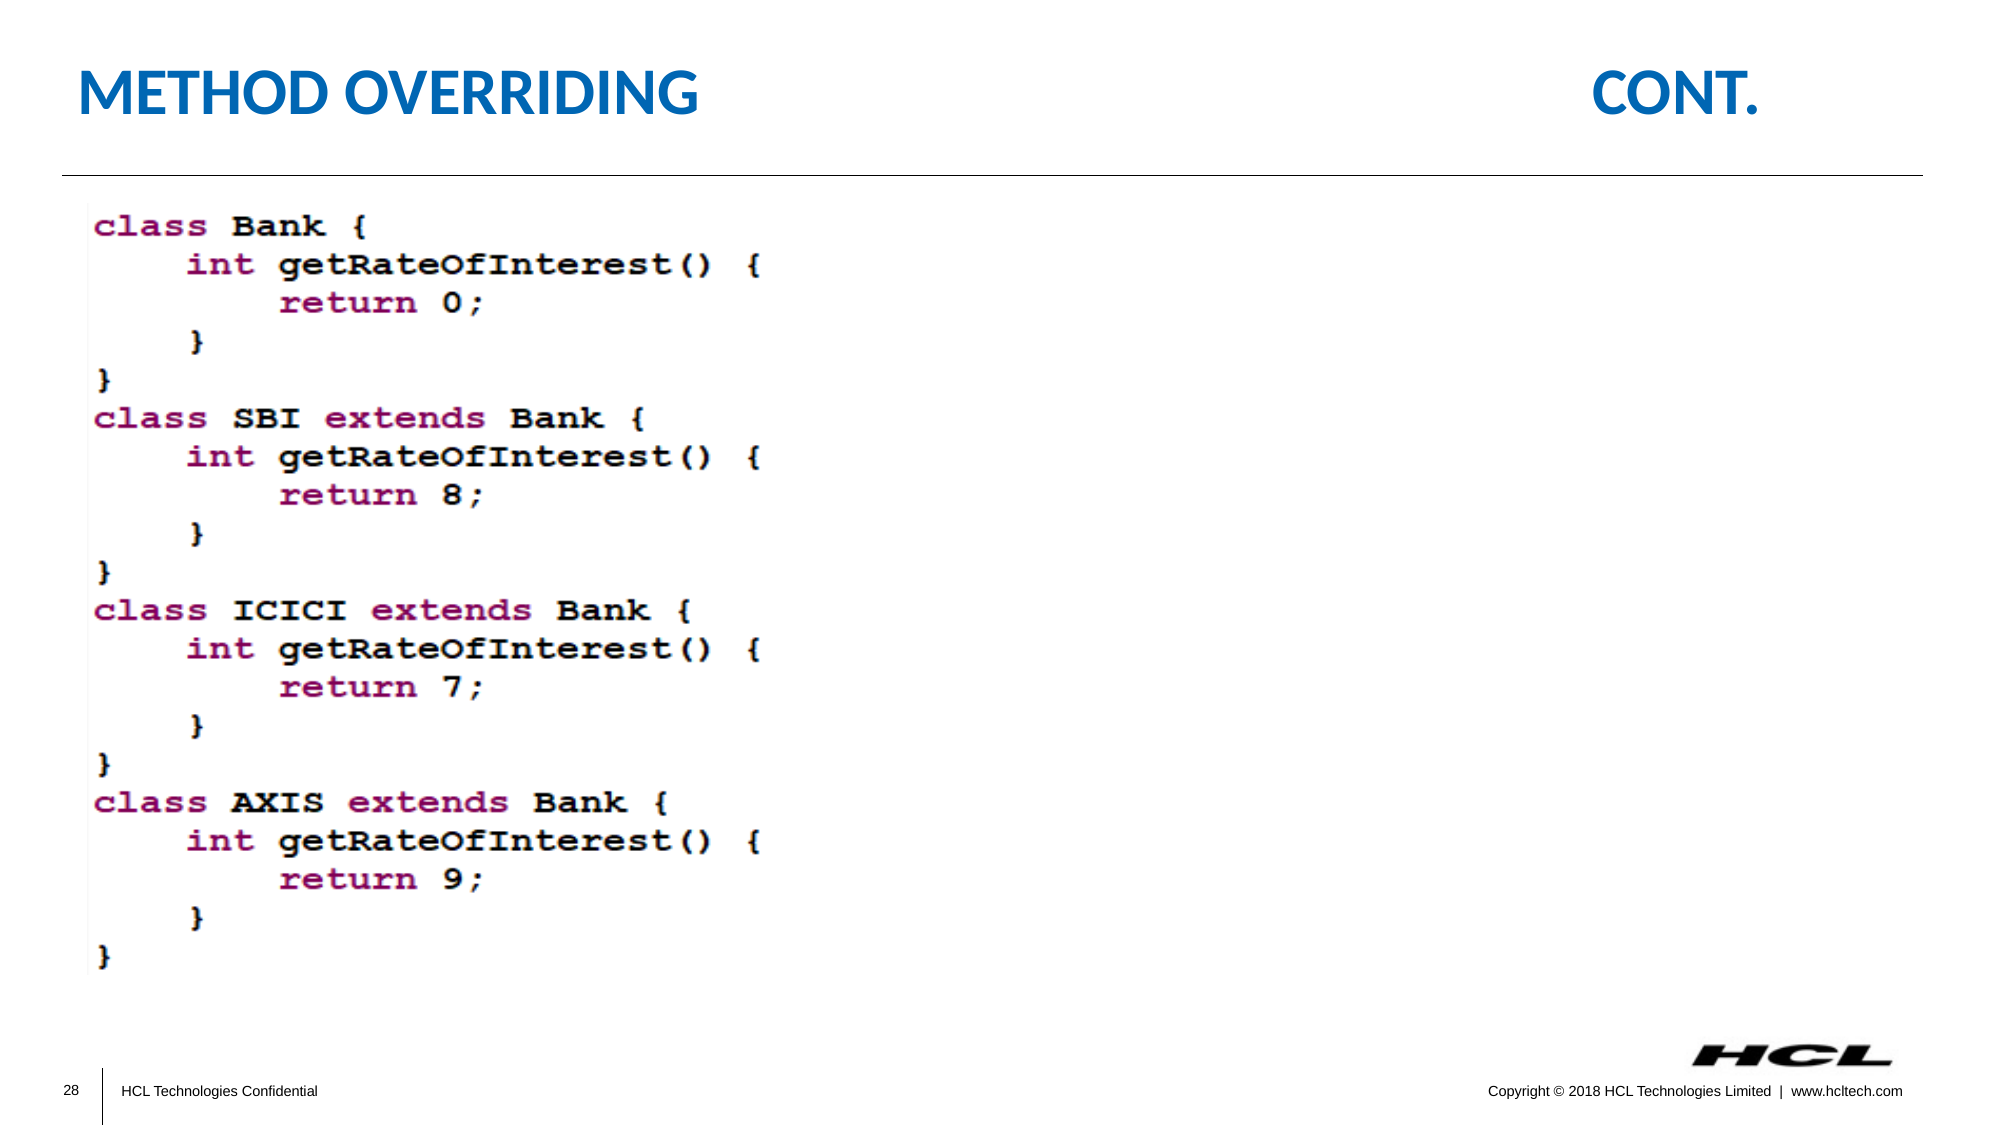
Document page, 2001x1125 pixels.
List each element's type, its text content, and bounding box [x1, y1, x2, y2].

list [87, 203, 926, 975]
picture [1660, 1024, 1924, 1080]
title Method Overriding cont. [62, 42, 1781, 144]
